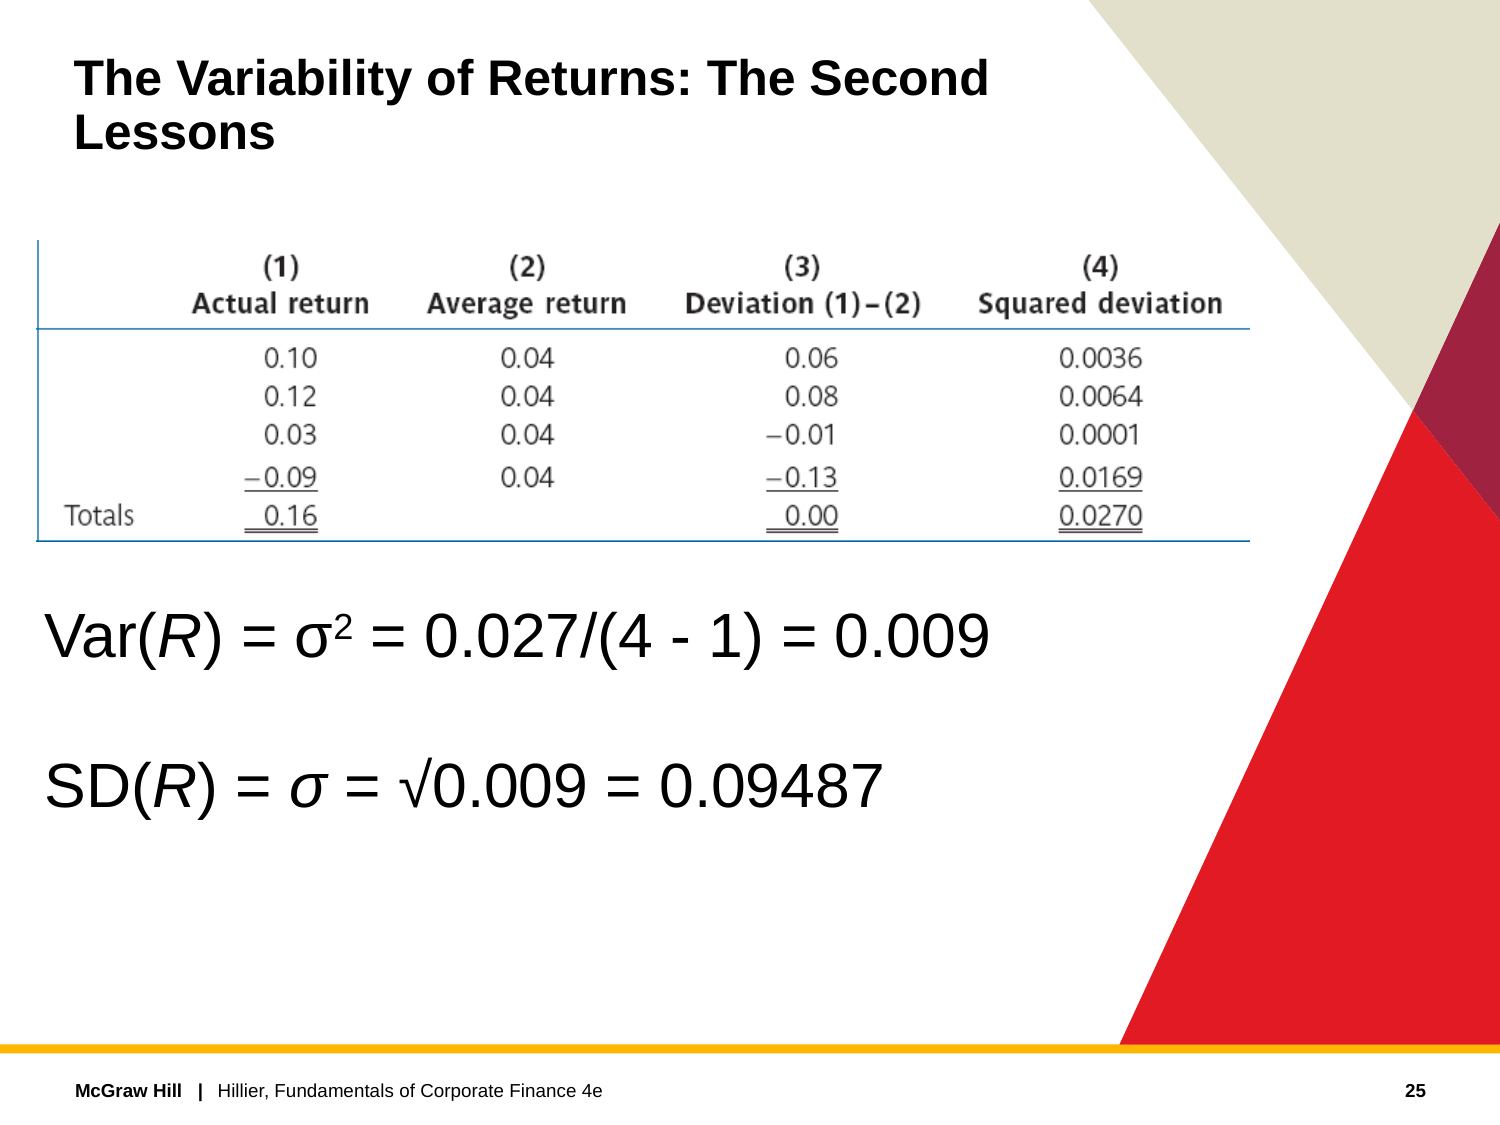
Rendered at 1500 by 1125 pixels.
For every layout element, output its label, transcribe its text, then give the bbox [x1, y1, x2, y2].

text_box [41, 572, 1455, 649]
title The Variability of Returns: The Second Lessons [58, 45, 1184, 180]
slide_number 25 [1283, 1071, 1442, 1109]
text_box Var(R) = σ2 = 0.027/(4 - 1) = 0.009 SD(R) = σ = √0.009 = 0.09487 [29, 587, 1350, 828]
footer Hillier, Fundamentals of Corporate Finance 4e [202, 1071, 1103, 1109]
picture [36, 240, 1250, 542]
